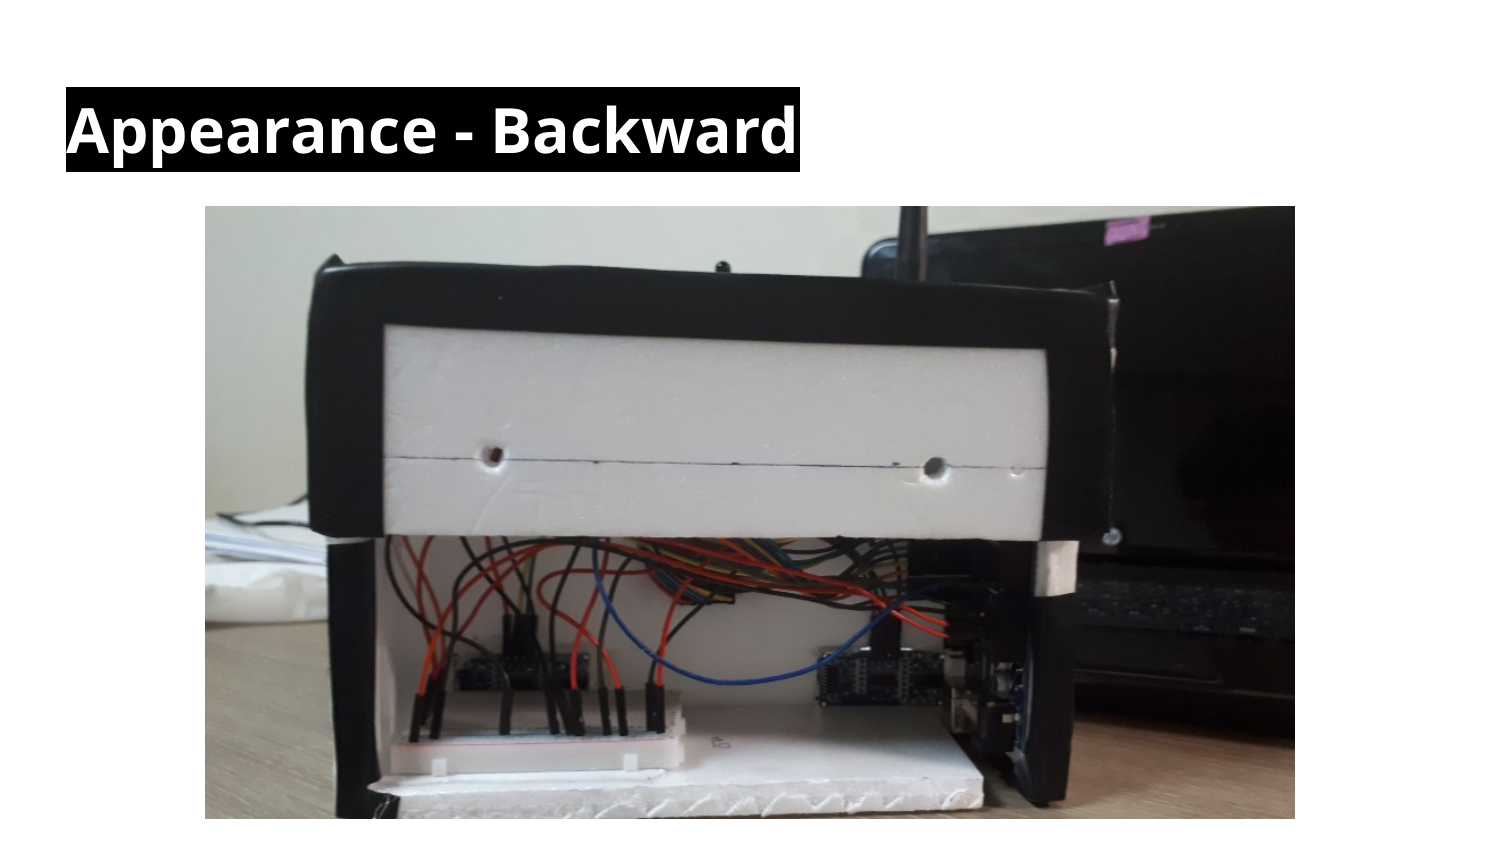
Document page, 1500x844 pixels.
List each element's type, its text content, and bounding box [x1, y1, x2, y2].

picture [205, 206, 1295, 820]
title Appearance - Backward [51, 61, 1449, 182]
